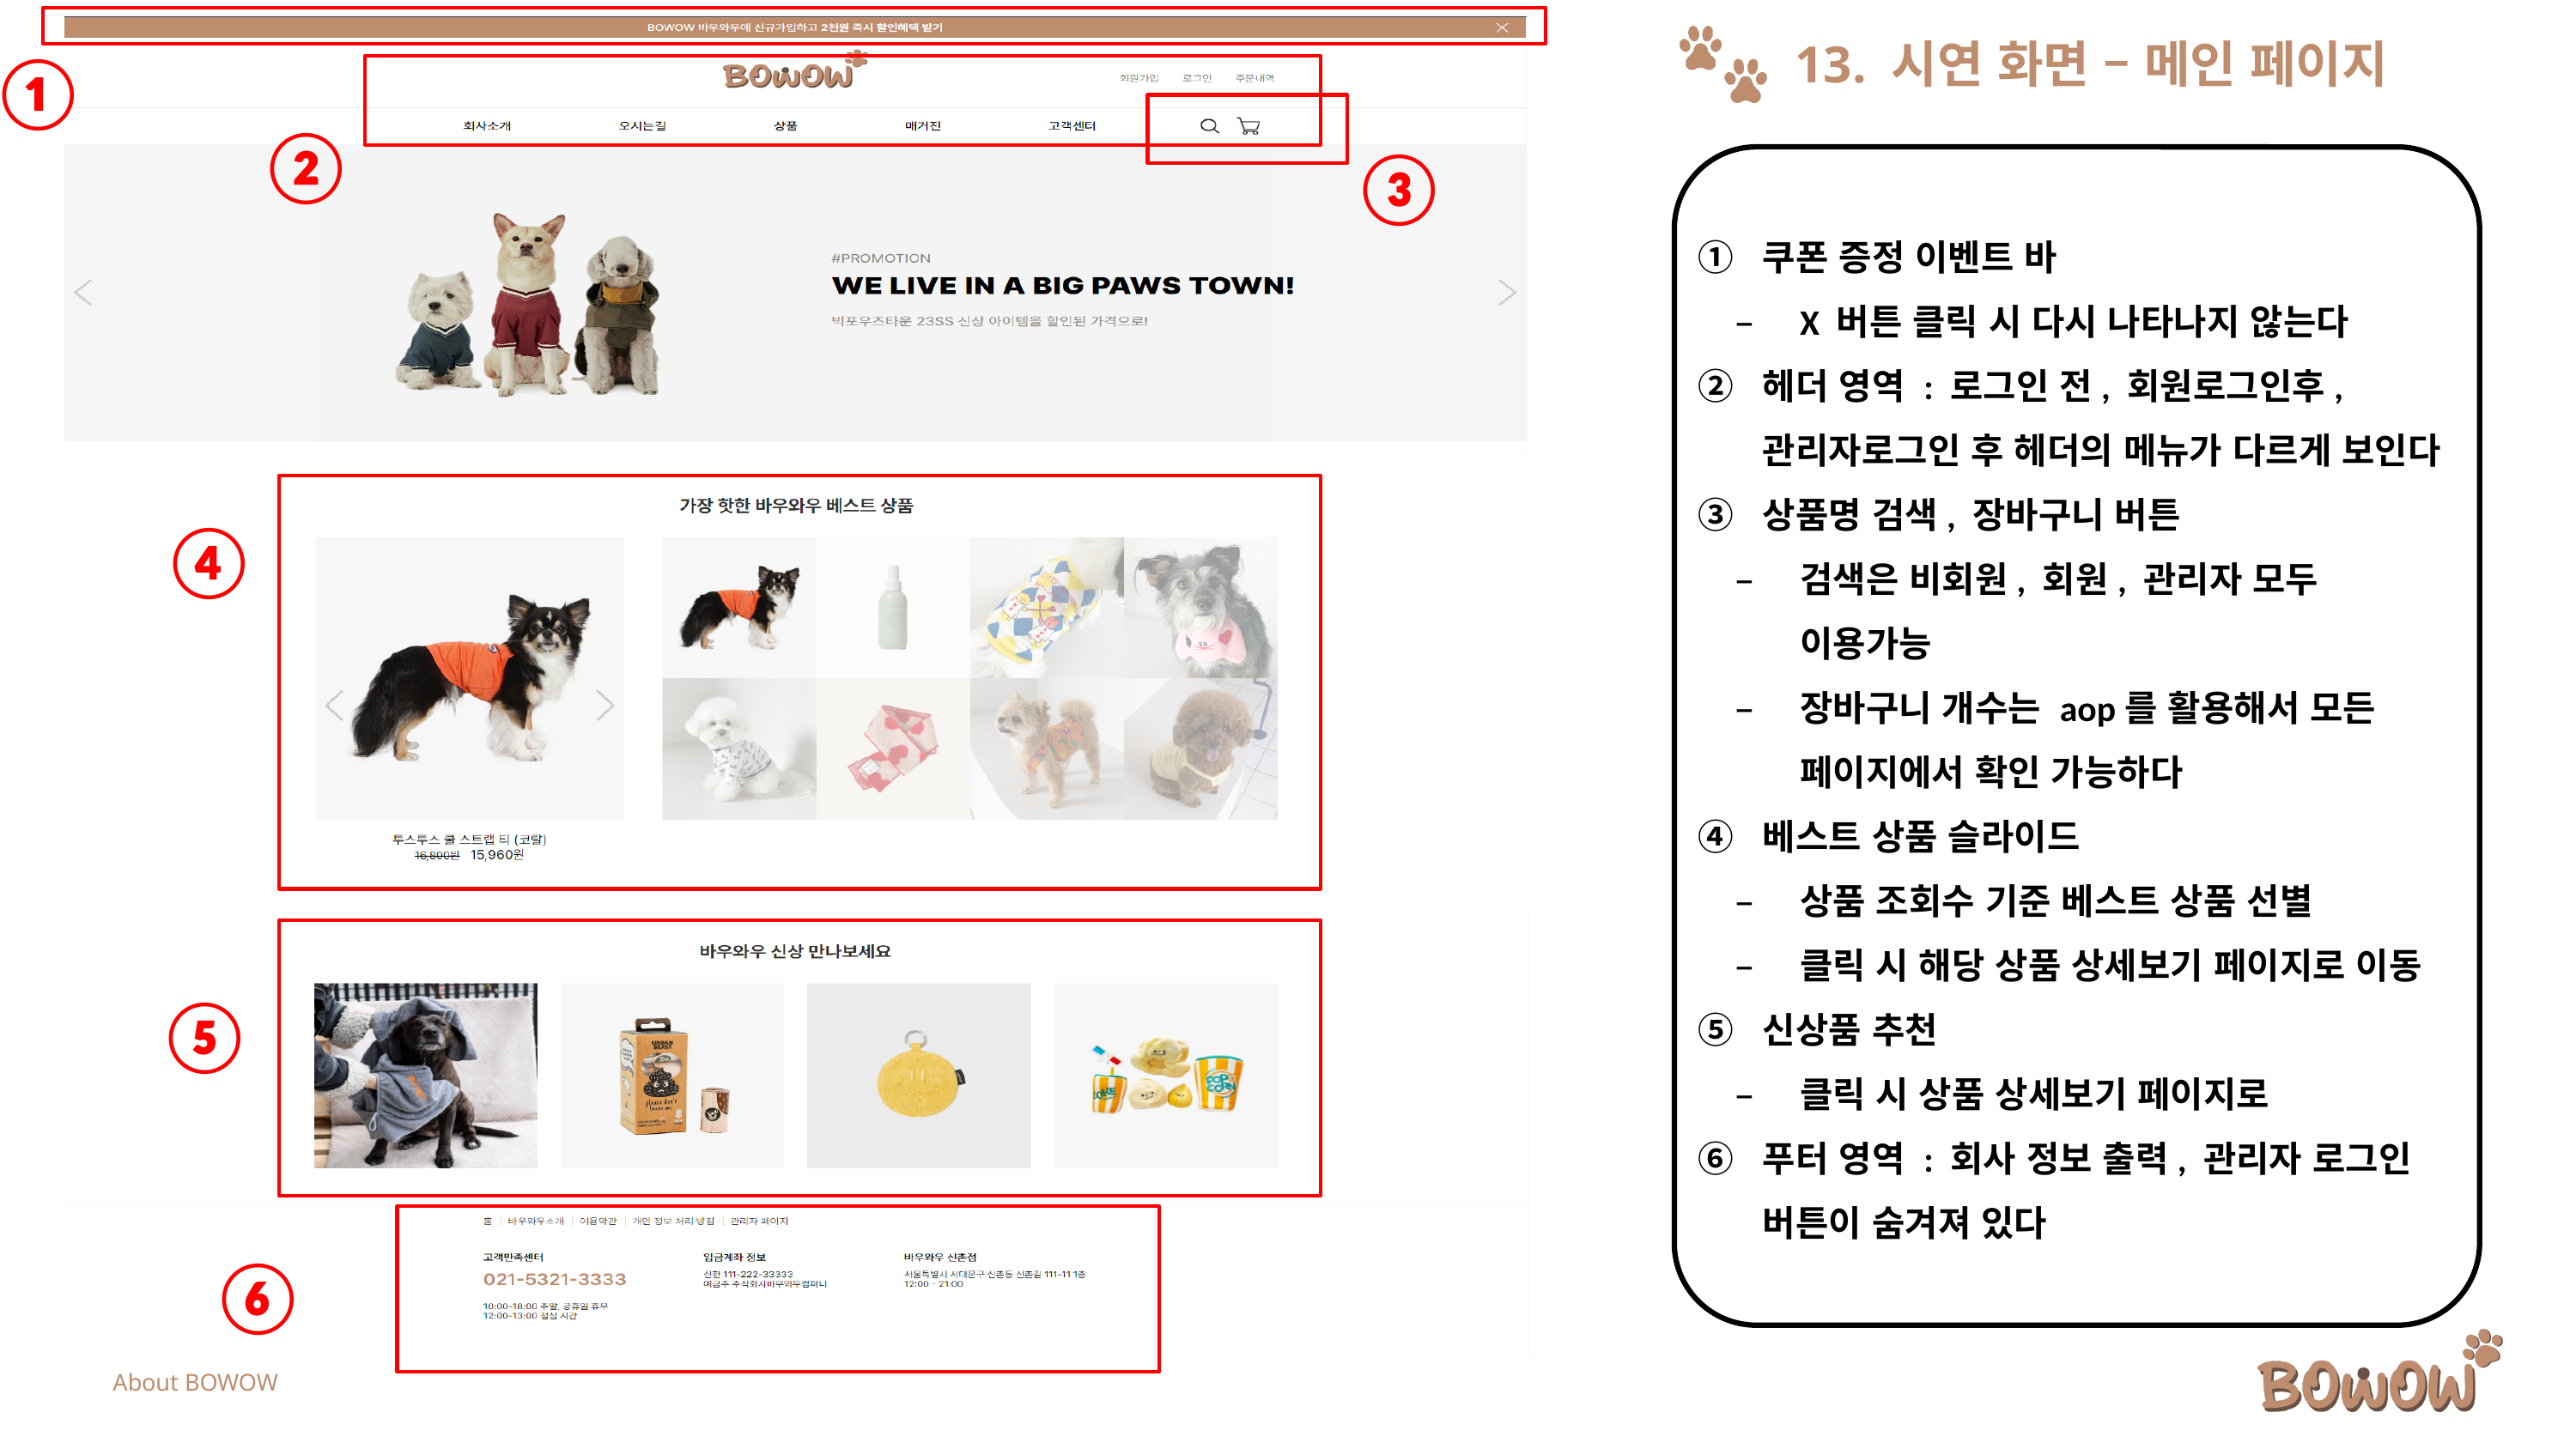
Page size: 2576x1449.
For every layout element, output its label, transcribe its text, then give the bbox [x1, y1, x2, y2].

picture [61, 15, 1530, 1358]
picture [2251, 1317, 2510, 1433]
text_box 쿠폰 증정 이벤트 바 X 버튼 클릭 시 다시 나타나지 않는다 헤더 영역 : 로그인 전, 회원로그인후, 관리자로그인 후 헤더의 메뉴가 다르게 보인다 상품명 검색, 장바구니 버튼 검색은 비회원, 회원, 관리자 모두 이용가능 장바구니 개수는 aop를 활용해서 모든 페이지에서 확인 가능하다 베스트 상품 슬라이드 상품 조회수 기준 베스트 상품 선별 클릭 시 해당 상품 상세보기 페이지로 이동 신상품 추천 클릭 시 상품 상세보기 페이지로 푸터 영역 : 회사 정보 출력, 관리자 로그인 버튼이 숨겨져 있다 [1672, 144, 2482, 1327]
text_box About BOWOW [100, 1367, 612, 1403]
text_box 13. 시연 화면 – 메인 페이지 [1782, 27, 2512, 112]
text_box ① [0, 39, 60, 138]
text_box [41, 6, 1547, 45]
text_box [395, 1367, 1161, 1373]
picture [1674, 15, 1771, 112]
